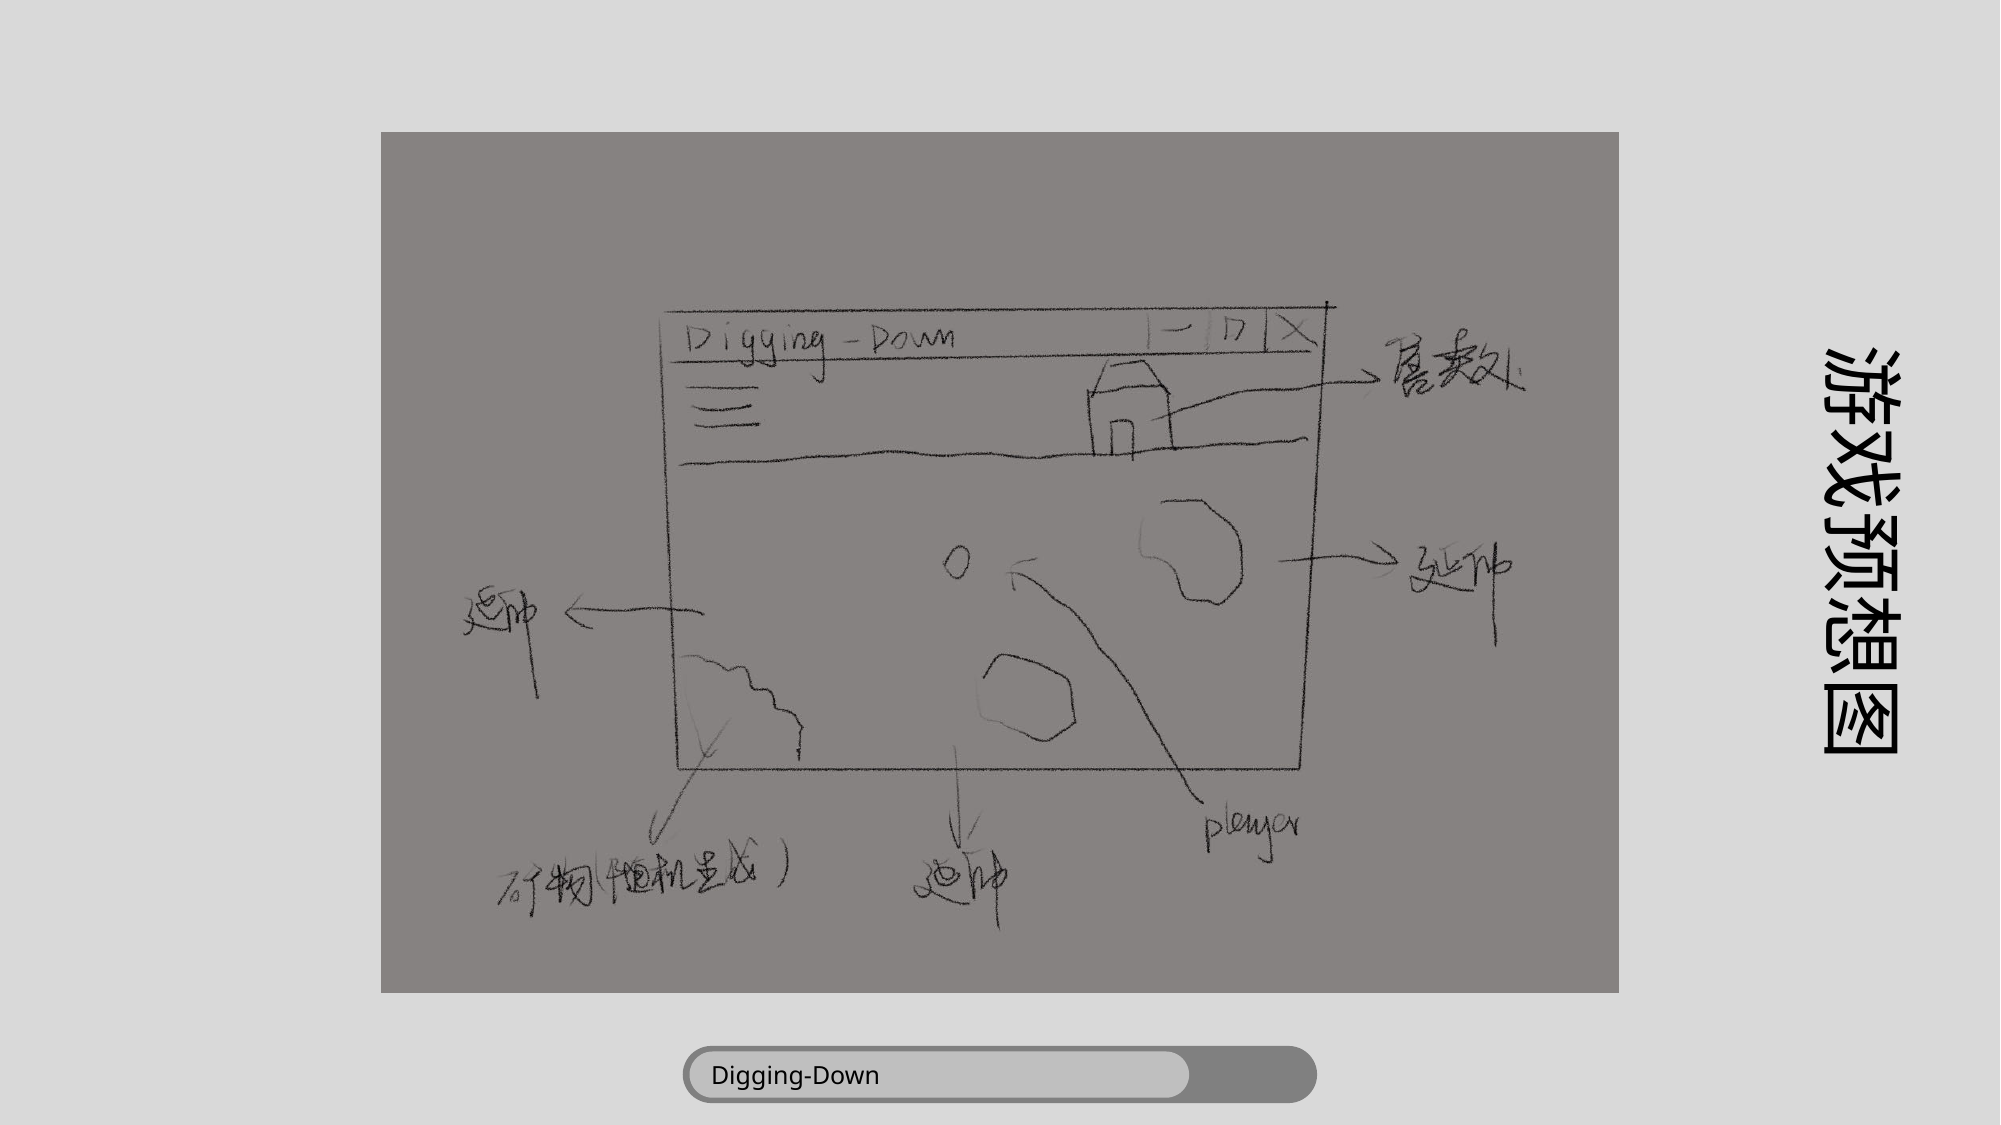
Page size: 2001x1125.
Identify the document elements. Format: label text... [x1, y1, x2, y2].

text_box Digging-Down [688, 1050, 1191, 1099]
picture [381, 132, 1619, 993]
text_box 游戏预想图 [1790, 299, 1922, 806]
text_box [681, 1044, 1319, 1105]
